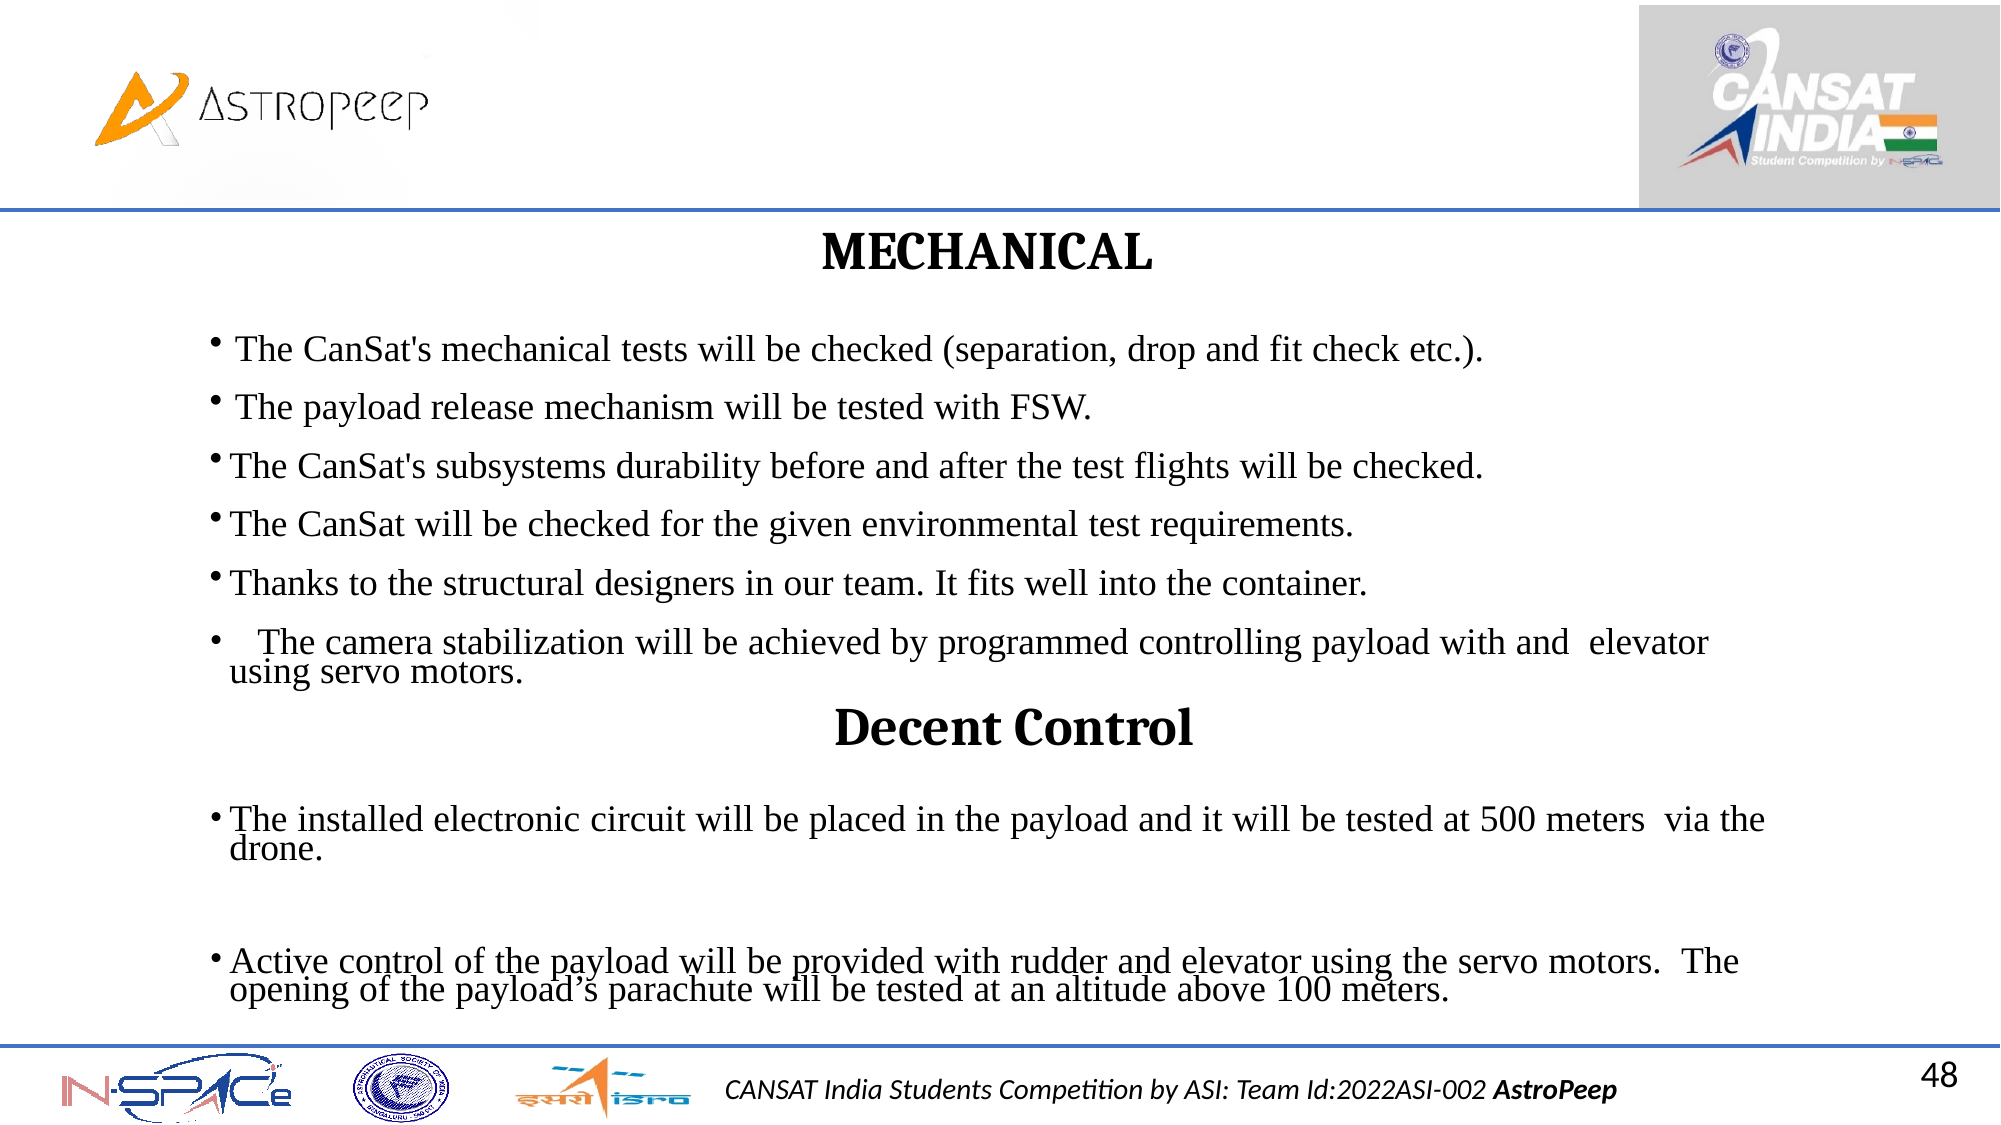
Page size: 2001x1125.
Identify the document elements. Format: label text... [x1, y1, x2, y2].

picture [352, 1051, 450, 1124]
picture [59, 1052, 295, 1125]
slide_number 48 [1523, 1042, 1974, 1103]
text_box MECHANICAL [819, 213, 1159, 281]
picture [18, 0, 538, 206]
picture [507, 1051, 703, 1124]
picture [1639, 5, 2000, 208]
text_box The CanSat's mechanical tests will be checked (separation, drop and fit check etc.). The payload release mechanism will be tested with FSW. The CanSat's subsystems durability before and after the test flights will be checked. The CanSat will be checked for the given environmental test requirements. Thanks to the structural designers in our team. It fits well into the container. The camera stabilization will be achieved by programmed controlling payload with and elevator using servo motors. Decent Control The installed electronic circuit will be placed in the payload and it will be tested at 500 meters via the drone. Active control of the payload will be provided with rudder and elevator using the servo motors. The opening of the payload’s parachute will be tested at an altitude above 100 meters. [207, 306, 1820, 1010]
